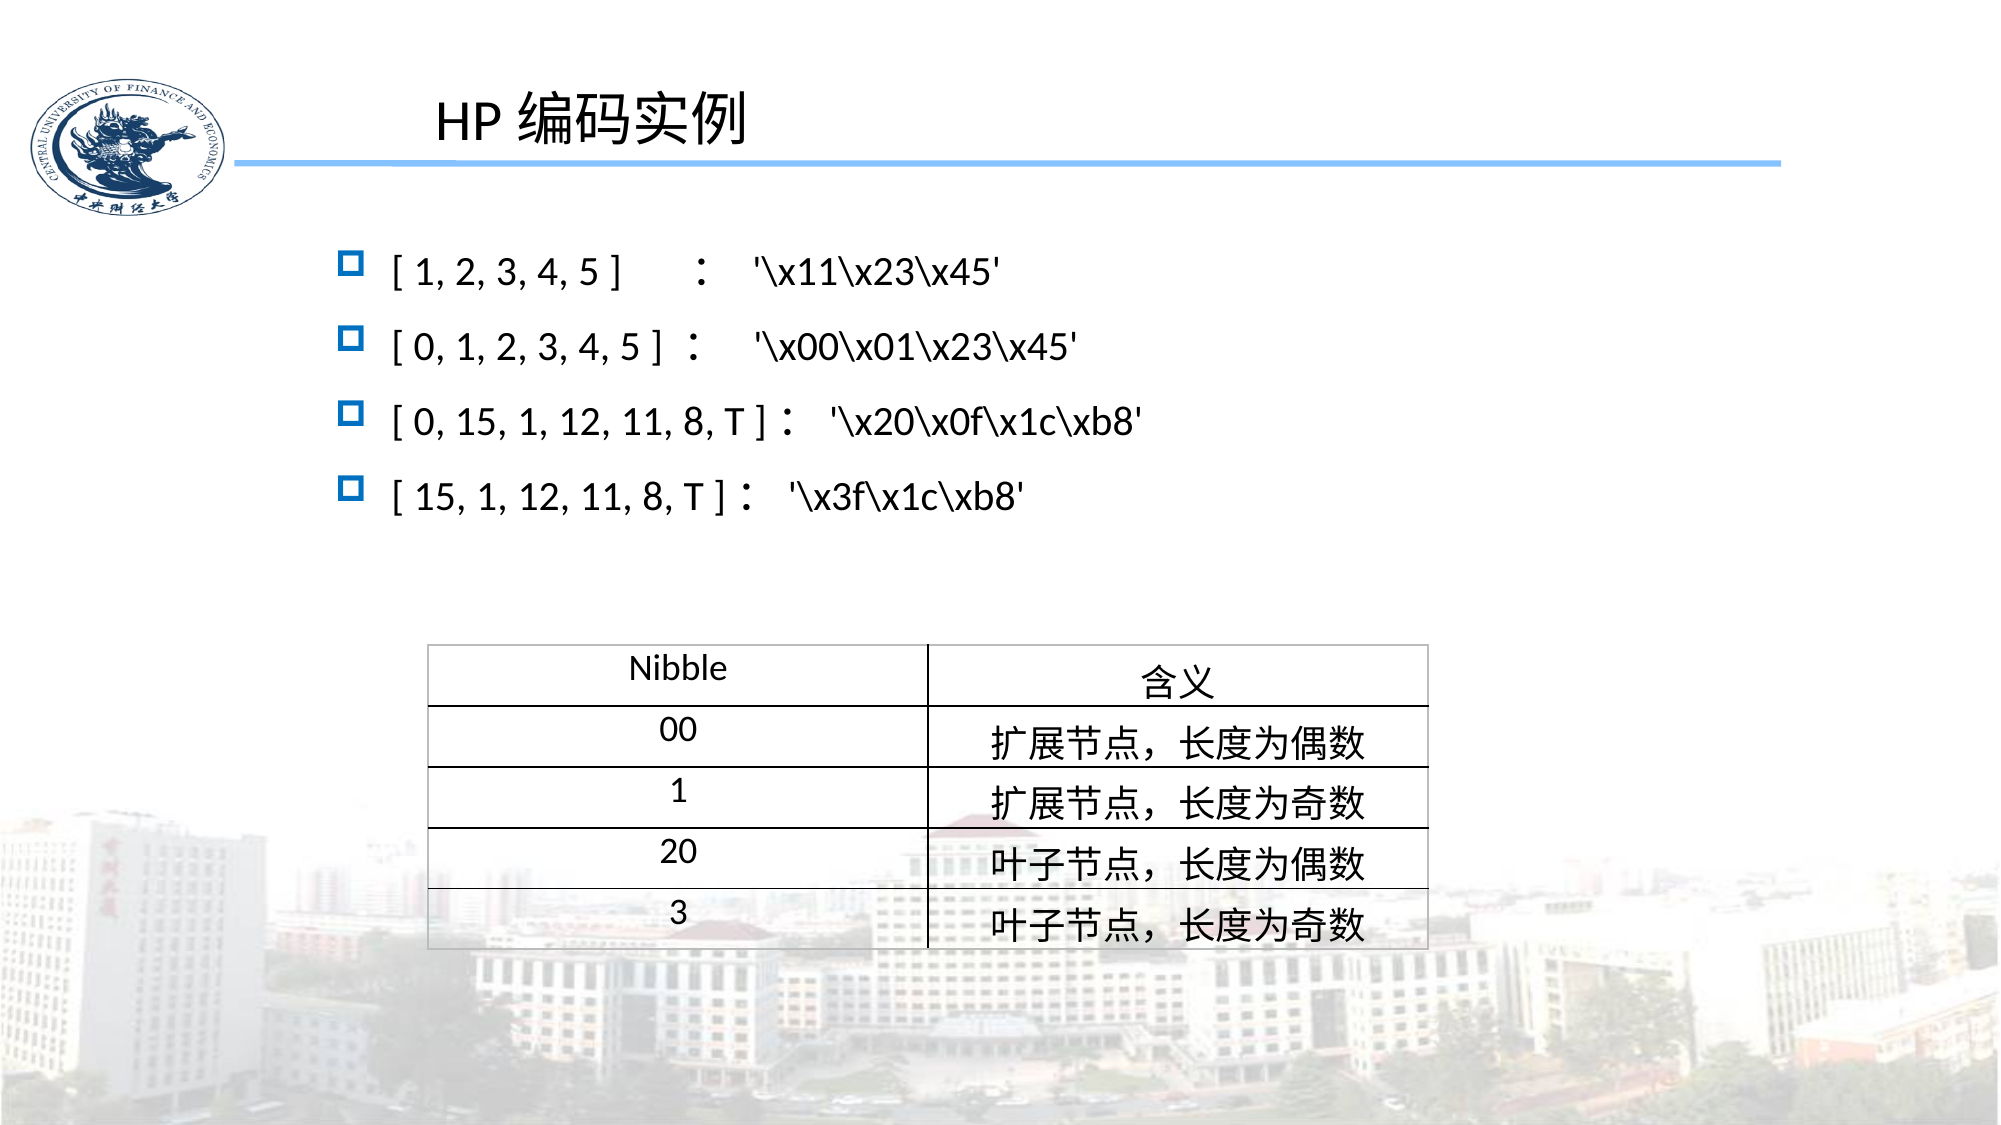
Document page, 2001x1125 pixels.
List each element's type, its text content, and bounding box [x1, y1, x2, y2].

table_header Nibble [429, 646, 927, 705]
picture [0, 785, 2000, 1125]
table_cell 00 [429, 707, 927, 766]
table_cell 20 [429, 829, 927, 888]
table_header 含义 [929, 646, 1427, 705]
table_cell 扩展节点，长度为偶数 [929, 707, 1427, 766]
picture [0, 46, 266, 246]
table_cell 叶子节点，长度为偶数 [929, 829, 1427, 888]
text_box [ 1, 2, 3, 4, 5 ] ： '\x11\x23\x45' [ 0, 1, 2, 3, 4, 5 ] ： '\x00\x01\x23\x45' [ 0, 15, 1, 12, 11, 8, T ]：'\x20\x0f\x1c\xb8' [ 15, 1, 12, 11, 8, T ]：'\x3f\x1c\xb8' [320, 210, 1704, 516]
text_box HP编码实例 [421, 75, 764, 160]
table_cell 叶子节点，长度为奇数 [929, 889, 1427, 948]
table_cell 1 [429, 768, 927, 827]
table_cell 3 [429, 889, 927, 948]
table_cell 扩展节点，长度为奇数 [929, 768, 1427, 827]
